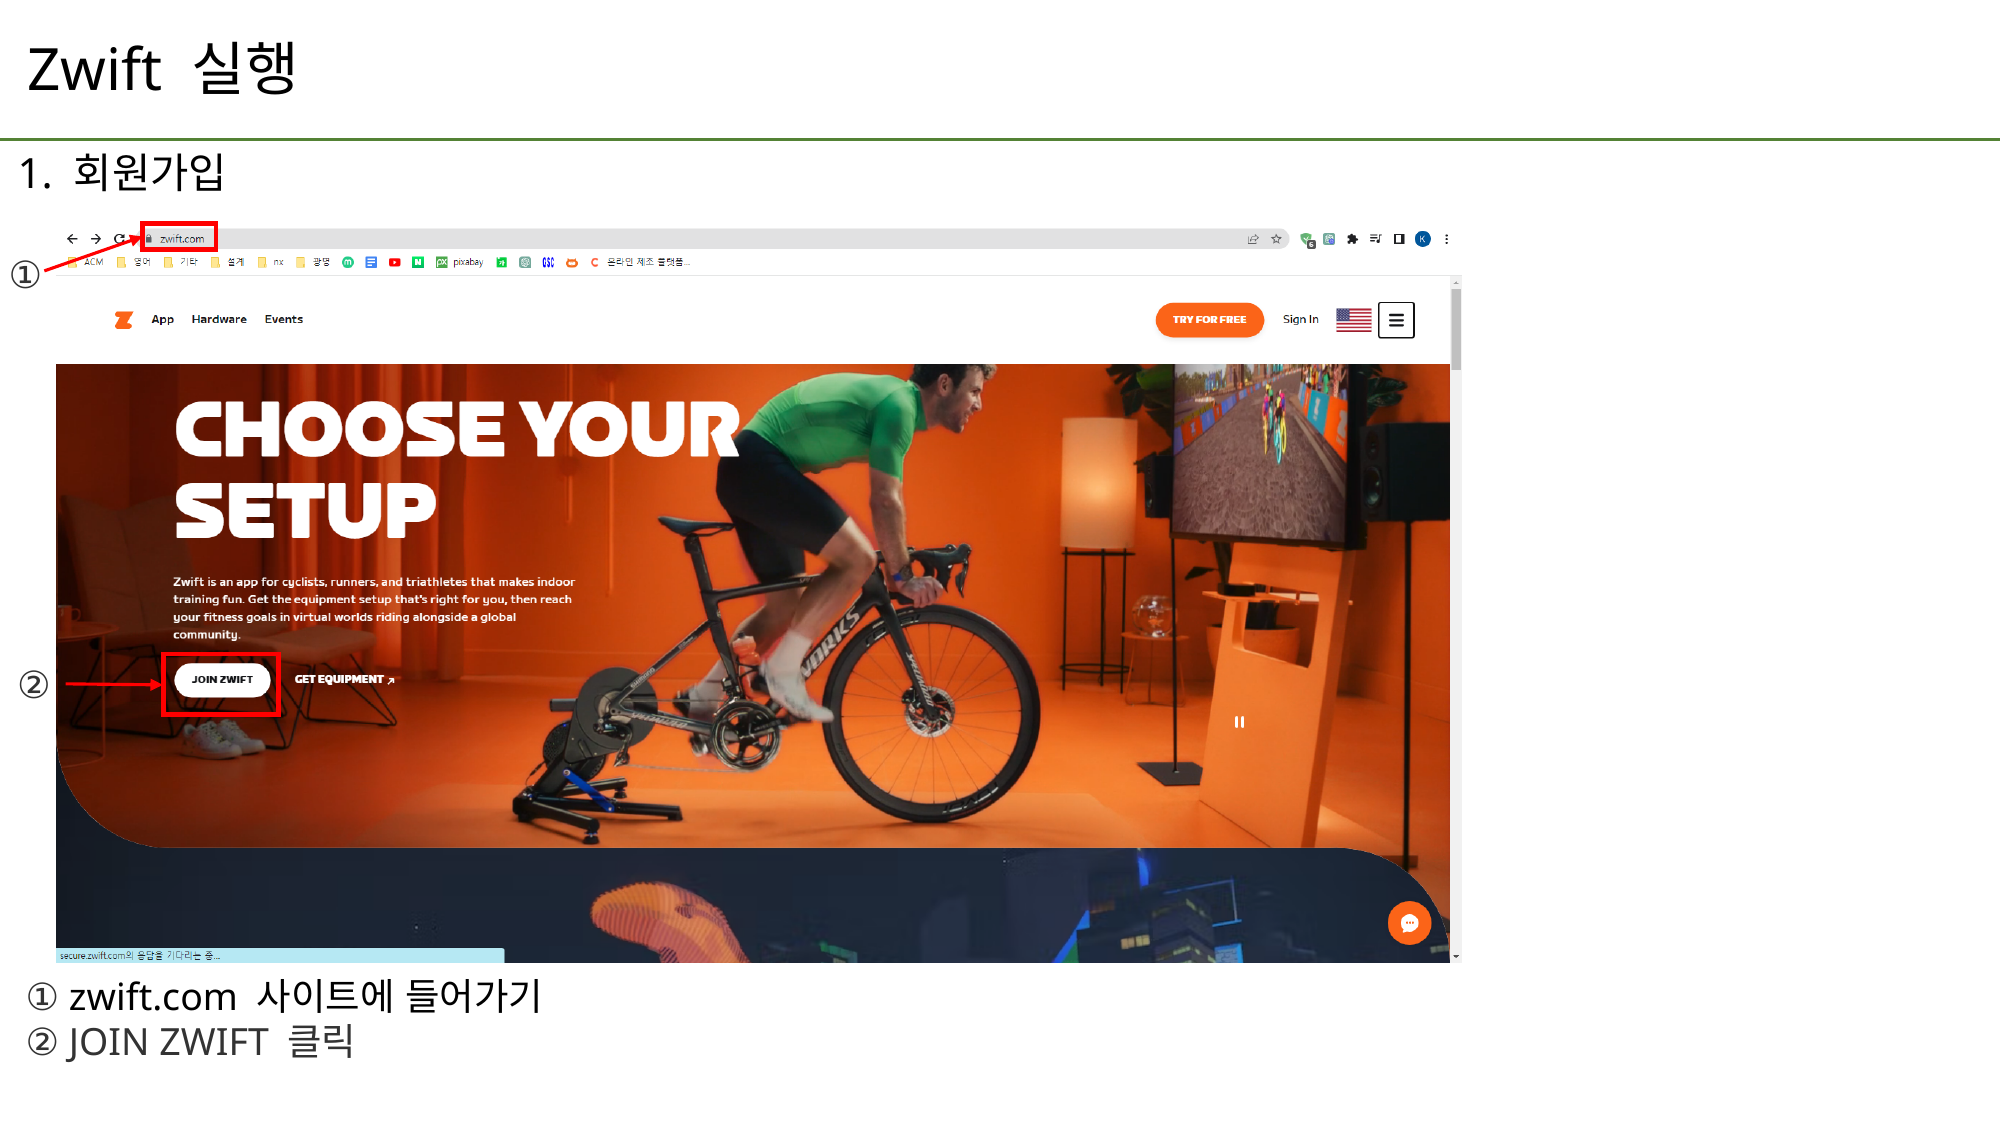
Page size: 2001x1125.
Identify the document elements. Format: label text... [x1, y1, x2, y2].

text_box [142, 222, 217, 226]
text_box ② [2, 653, 56, 714]
text_box ① zwift.com 사이트에 들어가기 ② JOIN ZWIFT 클릭 [10, 965, 559, 1071]
picture [56, 226, 1462, 963]
text_box ① [0, 243, 56, 304]
text_box Zwift 실행 [12, 24, 314, 110]
text_box 1. 회원가입 [2, 140, 243, 205]
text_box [44, 236, 143, 271]
